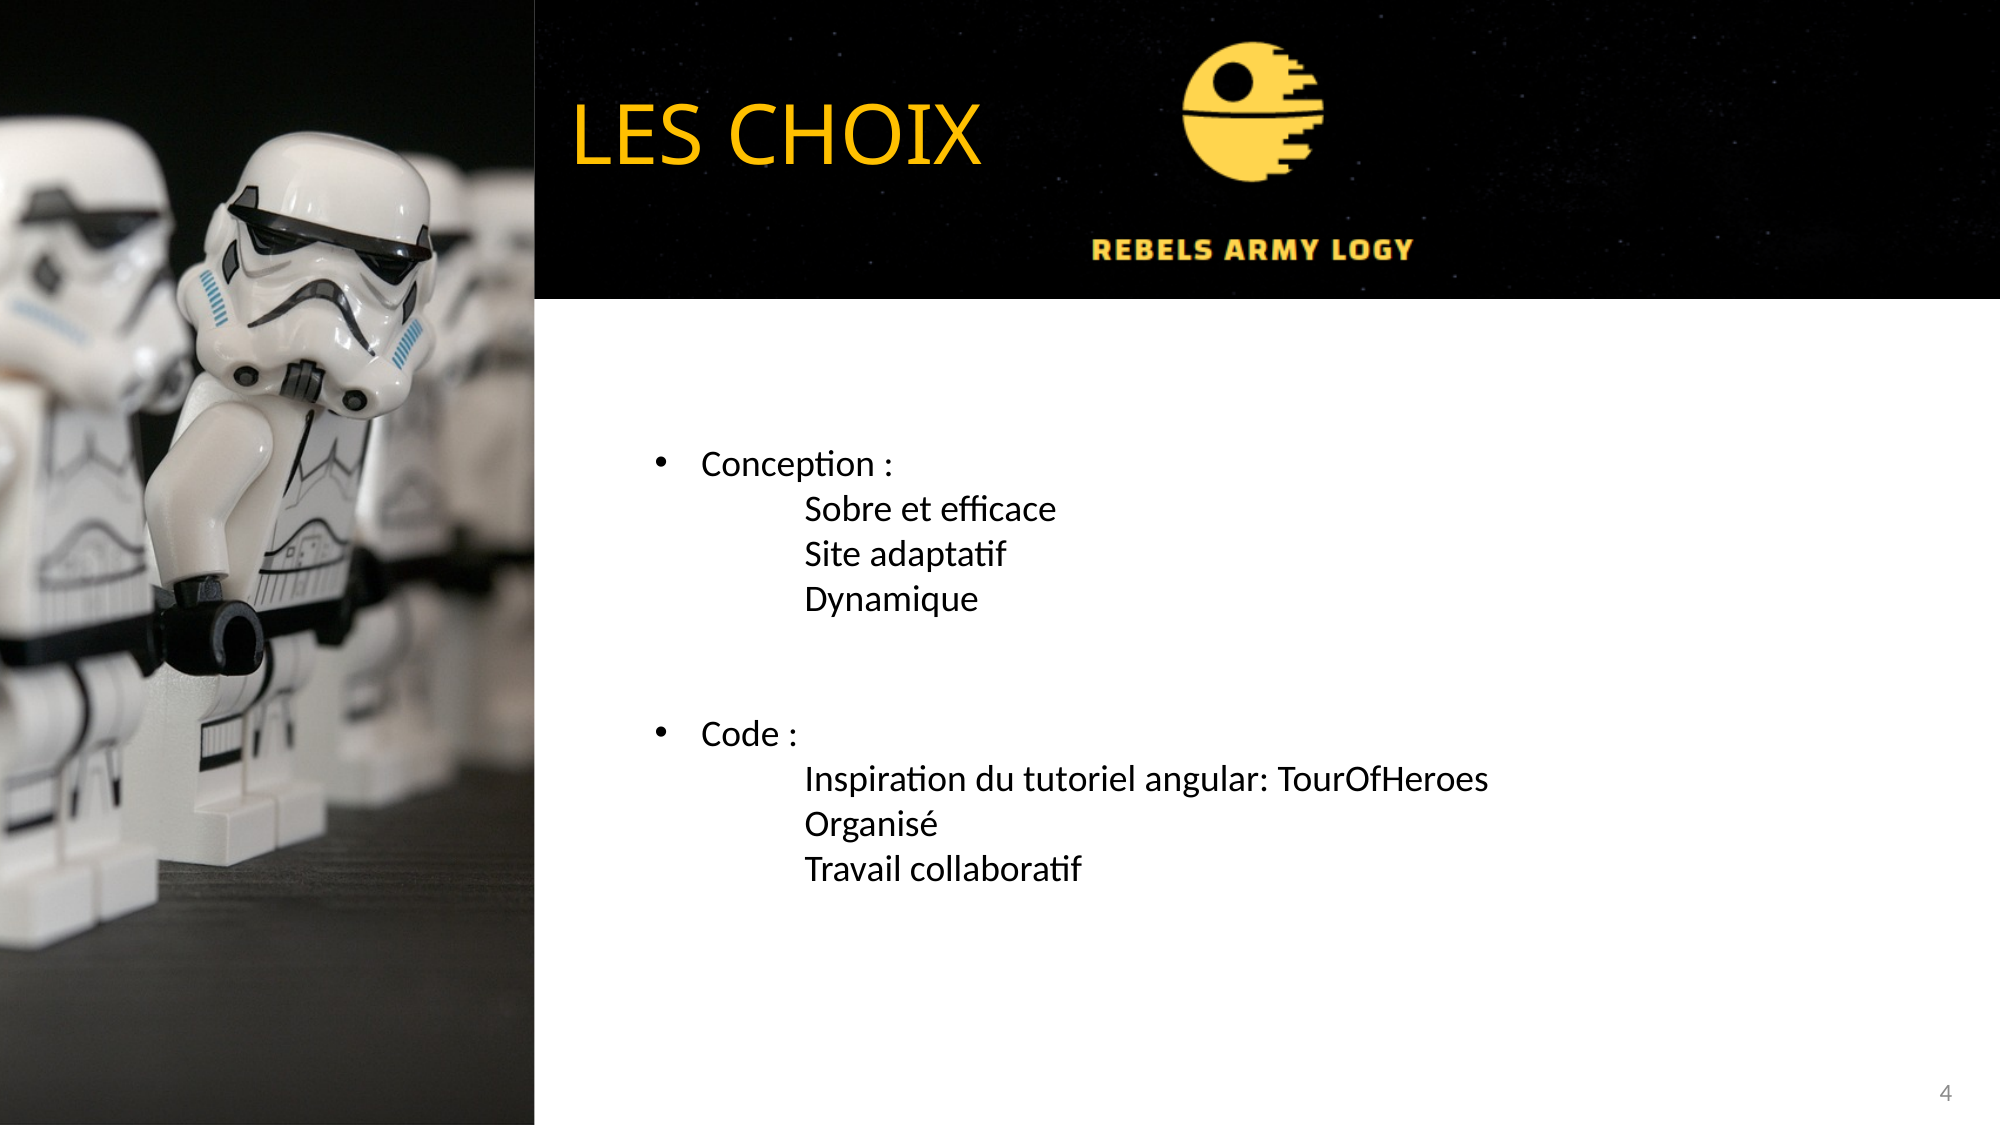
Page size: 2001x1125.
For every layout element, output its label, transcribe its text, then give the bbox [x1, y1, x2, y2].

text_box Conception : Sobre et efficace Site adaptatif Dynamique Code : Inspiration du tutoriel angular: TourOfHeroes Organisé Travail collaboratif [639, 431, 1895, 987]
slide_number [1894, 1061, 1968, 1121]
picture [0, 0, 2000, 1125]
